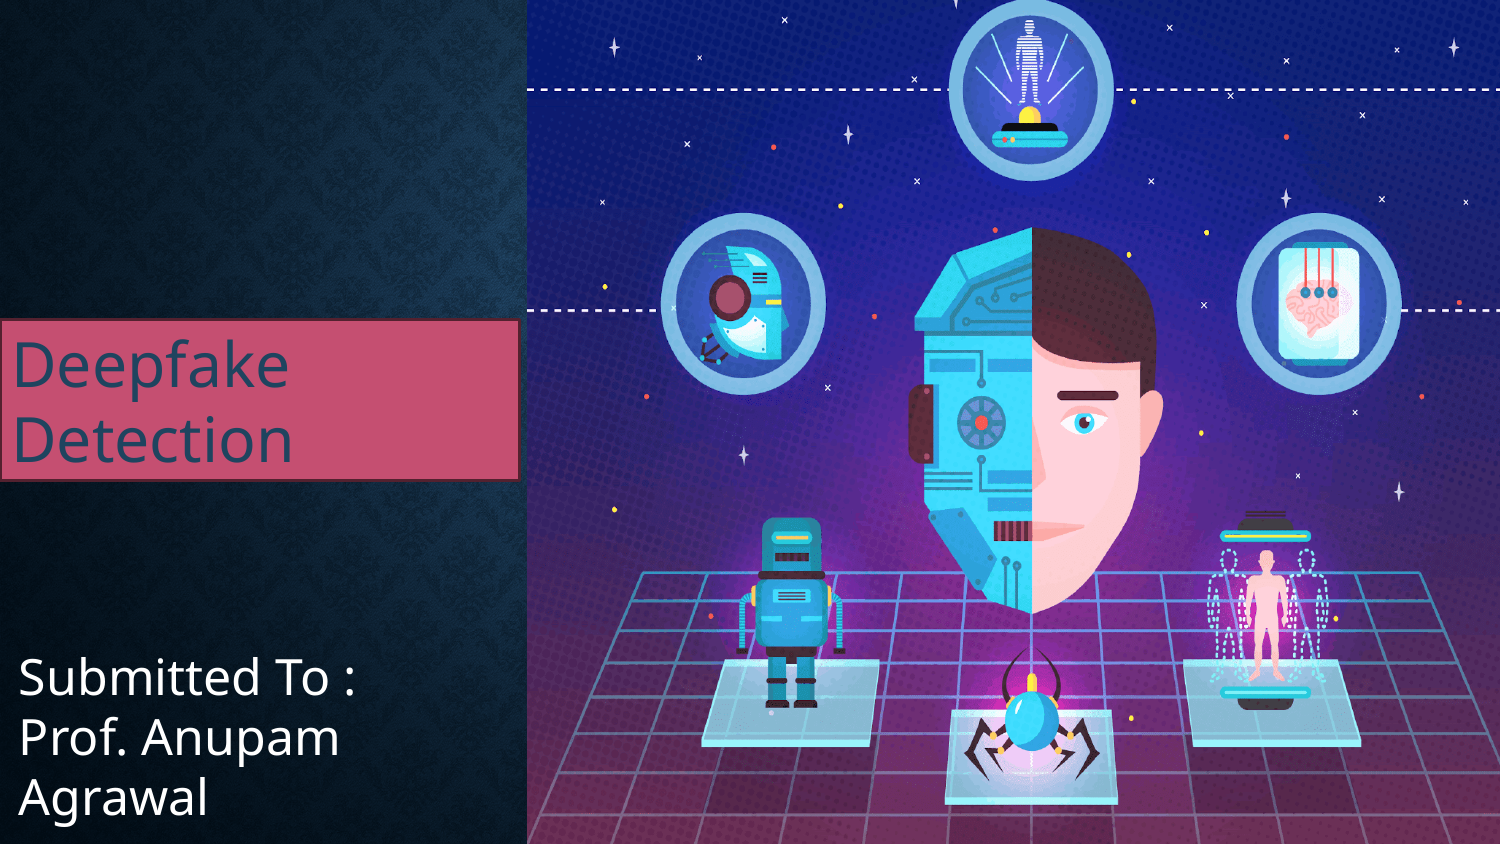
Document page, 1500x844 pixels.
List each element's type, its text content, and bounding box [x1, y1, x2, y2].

text_box Submitted To : Prof. Anupam Agrawal [7, 639, 509, 831]
picture [0, 0, 1500, 844]
text_box Deepfake Detection [0, 319, 520, 481]
